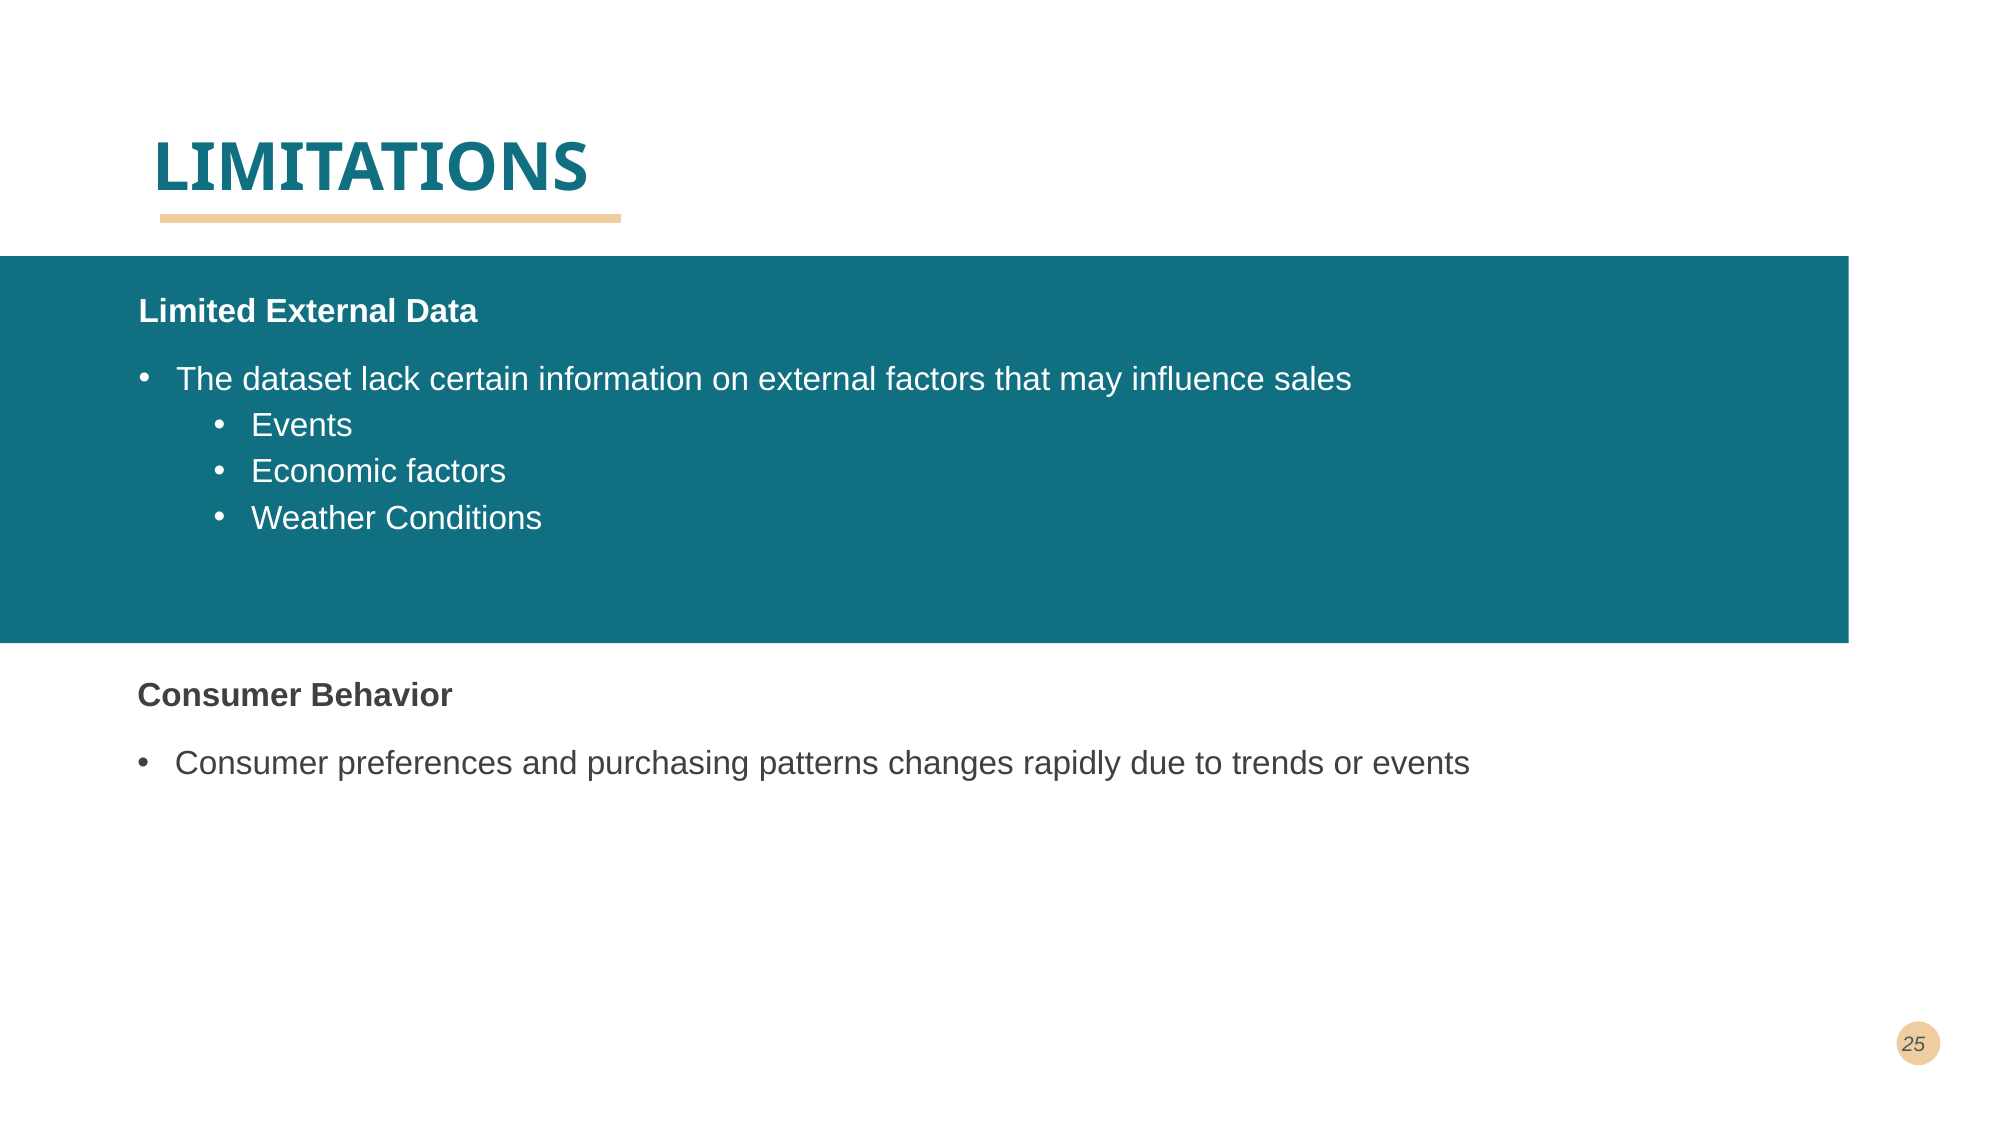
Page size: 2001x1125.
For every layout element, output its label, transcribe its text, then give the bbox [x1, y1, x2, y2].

list Consumer Behavior Consumer preferences and purchasing patterns changes rapidly due to trends or events [137, 678, 1849, 1014]
title LIMITATIONS [137, 59, 1863, 278]
list Limited External Data The dataset lack certain information on external factors that may influence sales Events Economic factors Weather Conditions [138, 293, 1849, 607]
slide_number 25 [1881, 1012, 1940, 1073]
